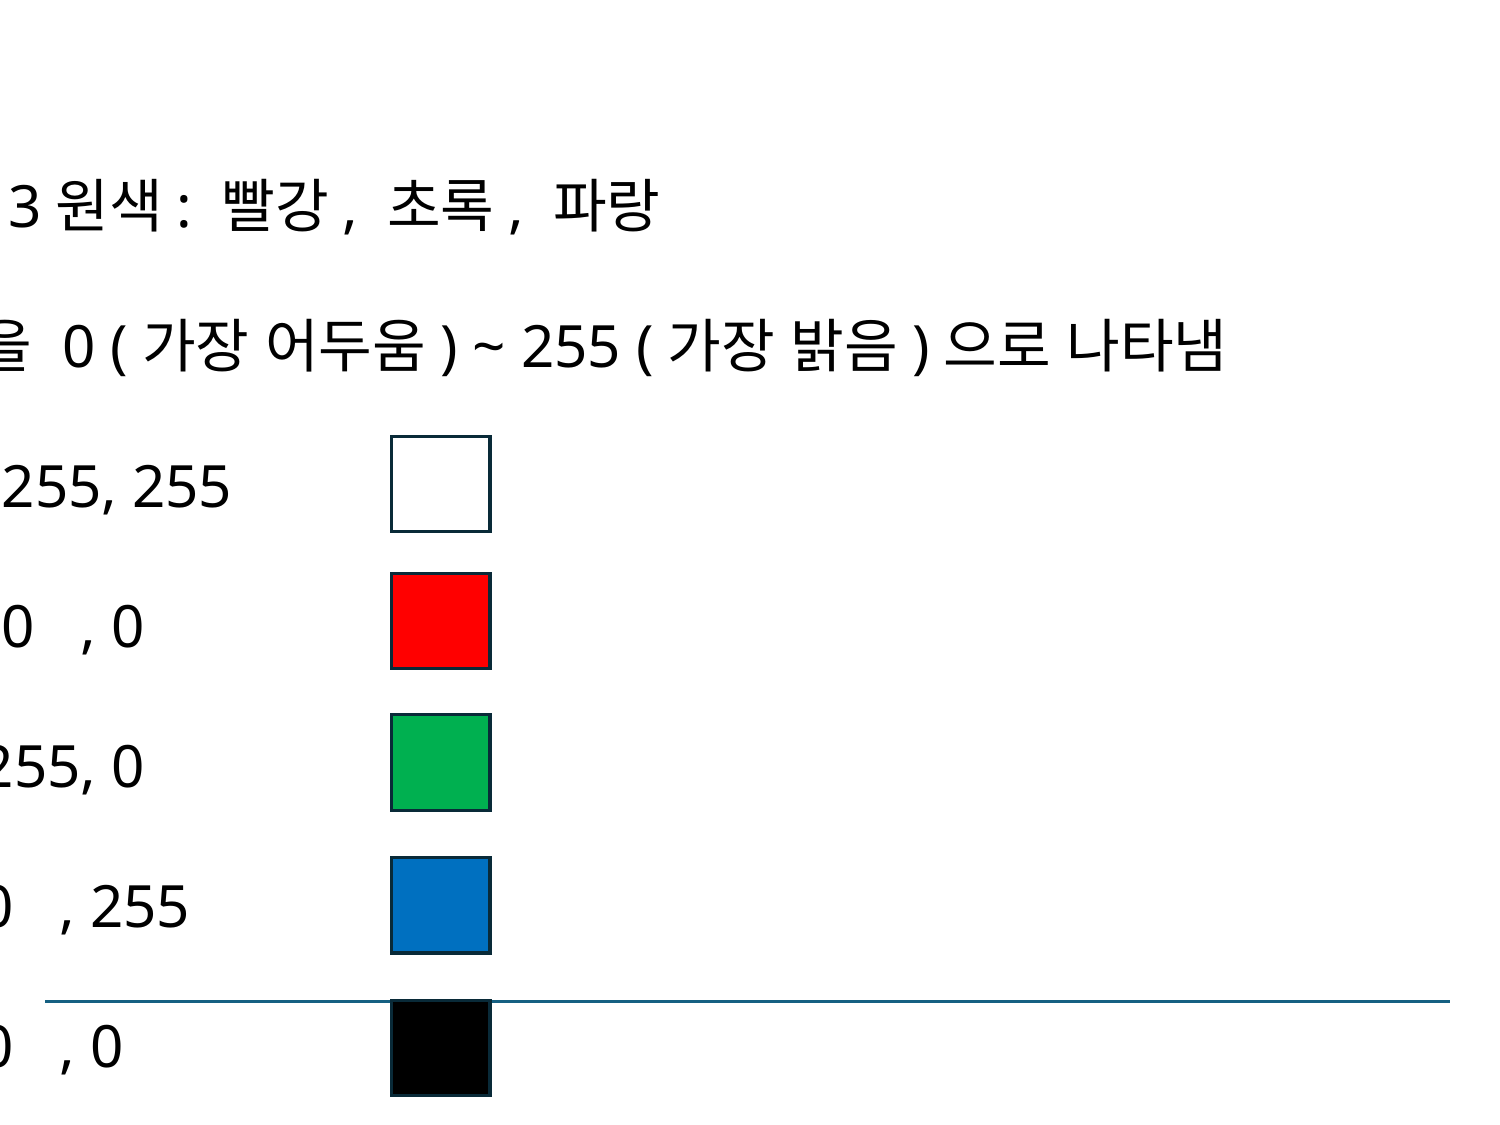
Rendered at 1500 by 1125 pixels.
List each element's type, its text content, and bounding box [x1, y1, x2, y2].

text_box [390, 999, 492, 1097]
text_box [390, 435, 492, 533]
text_box [390, 572, 492, 670]
text_box 빛의 3원색: 빨강, 초록, 파랑 각각을 0 (가장 어두움) ~ 255 (가장 밝음)으로 나타냄 255, 255, 255 255, 0 , 0 0 , 255, 0 0 , 0 , 255 0 , 0 , 0 [0, 161, 1500, 1087]
text_box [390, 713, 492, 812]
text_box [390, 856, 492, 955]
